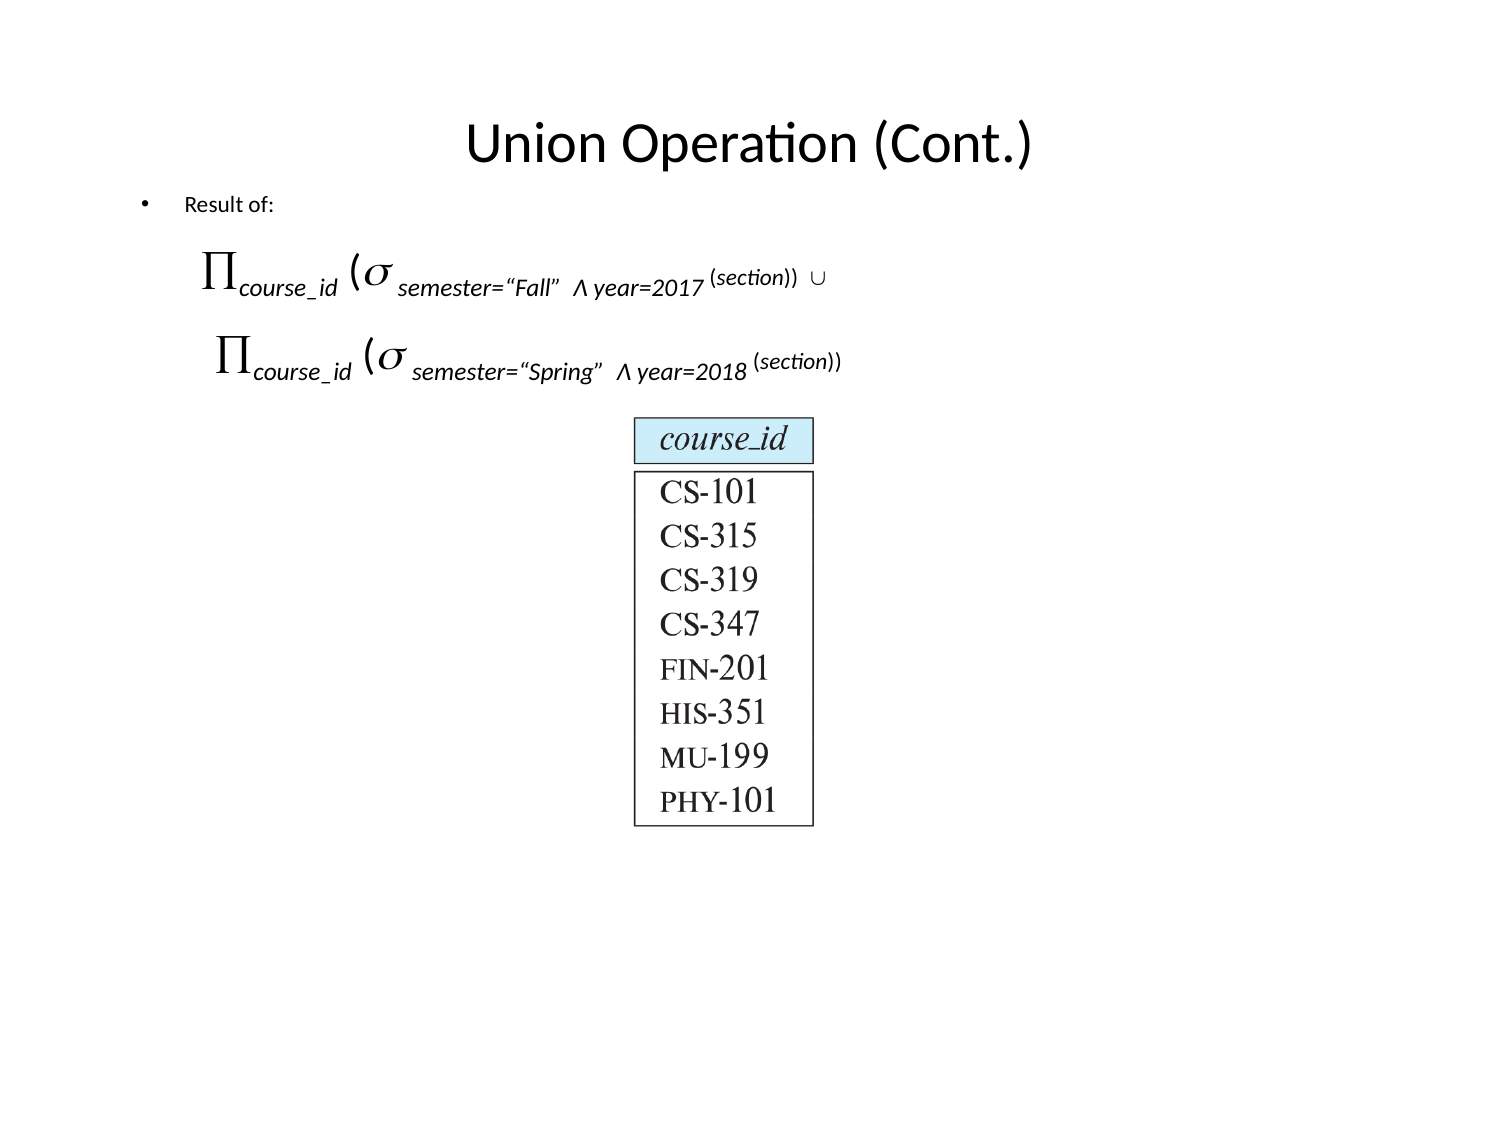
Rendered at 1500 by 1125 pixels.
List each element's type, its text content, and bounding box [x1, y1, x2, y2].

picture [570, 395, 870, 868]
title Union Operation (Cont.) [75, 45, 1425, 233]
list Result of: course_id ( semester=“Fall” Λ year=2017 (section))  course_id ( semester=“Spring” Λ year=2018 (section)) [126, 170, 1386, 396]
